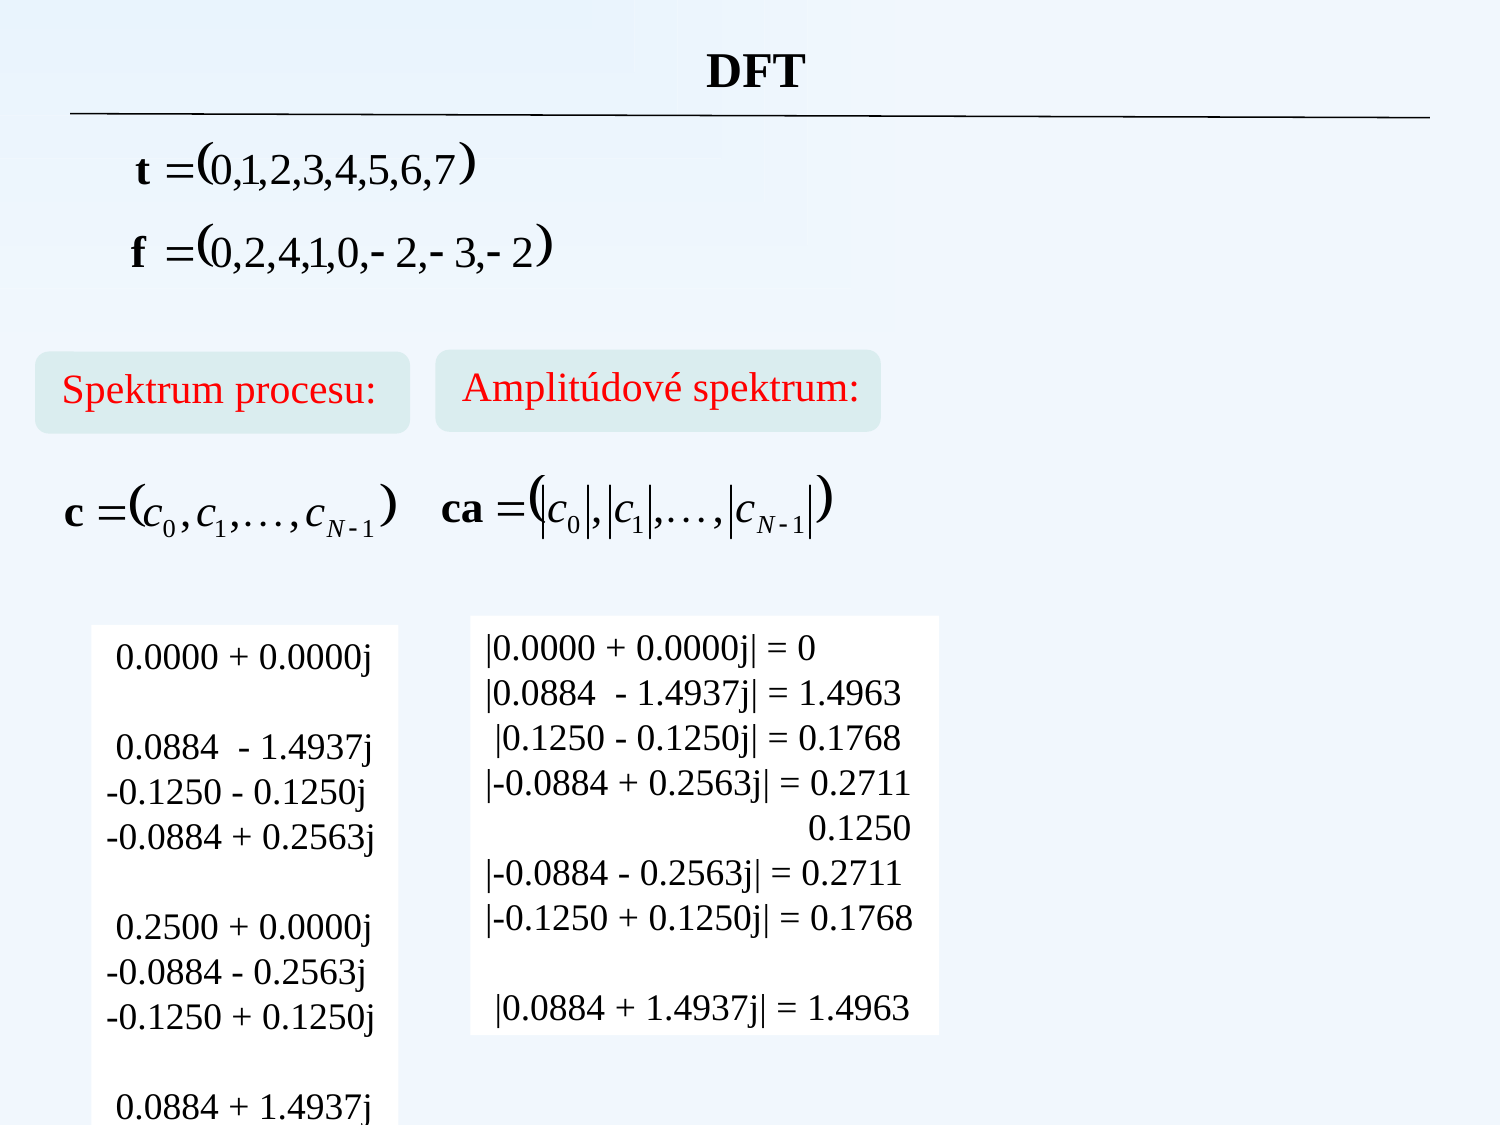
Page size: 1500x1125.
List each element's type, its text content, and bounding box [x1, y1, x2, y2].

text_box DFT [253, 29, 1270, 105]
text_box [433, 347, 883, 434]
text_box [435, 474, 833, 549]
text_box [58, 482, 399, 549]
text_box 0.0000 + 0.0000j 0.0884 - 1.4937j -0.1250 - 0.1250j -0.0884 + 0.2563j 0.2500 + 0.0000j -0.0884 - 0.2563j -0.1250 + 0.1250j 0.0884 + 1.4937j [91, 624, 399, 1125]
text_box Amplitúdové spektrum: [445, 348, 883, 423]
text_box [128, 140, 477, 204]
text_box [32, 349, 412, 436]
text_box Spektrum procesu: [45, 349, 412, 425]
text_box |0.0000 + 0.0000j| = 0 |0.0884 - 1.4937j| = 1.4963 |0.1250 - 0.1250j| = 0.1768 |-0.0884 + 0.2563j| = 0.2711 0.1250 |-0.0884 - 0.2563j| = 0.2711 |-0.1250 + 0.1250j| = 0.1768 |0.0884 + 1.4937j| = 1.4963 [470, 615, 940, 1036]
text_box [125, 222, 556, 286]
